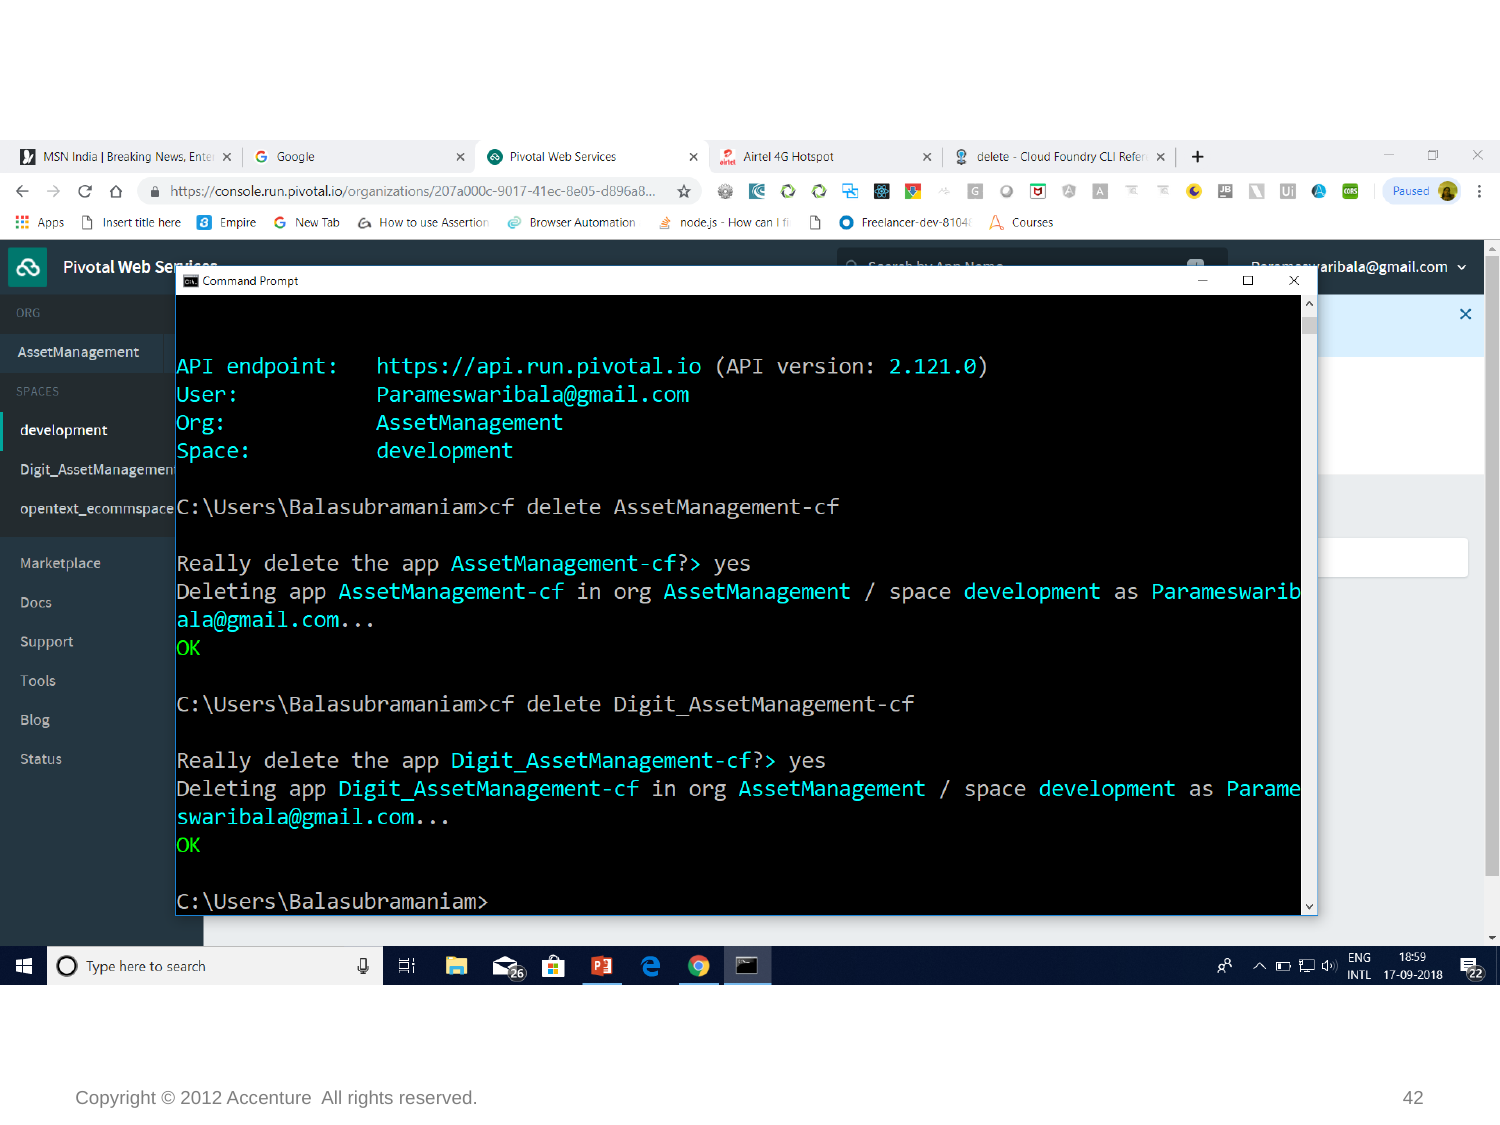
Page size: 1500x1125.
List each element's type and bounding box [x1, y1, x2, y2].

picture [0, 140, 1500, 985]
